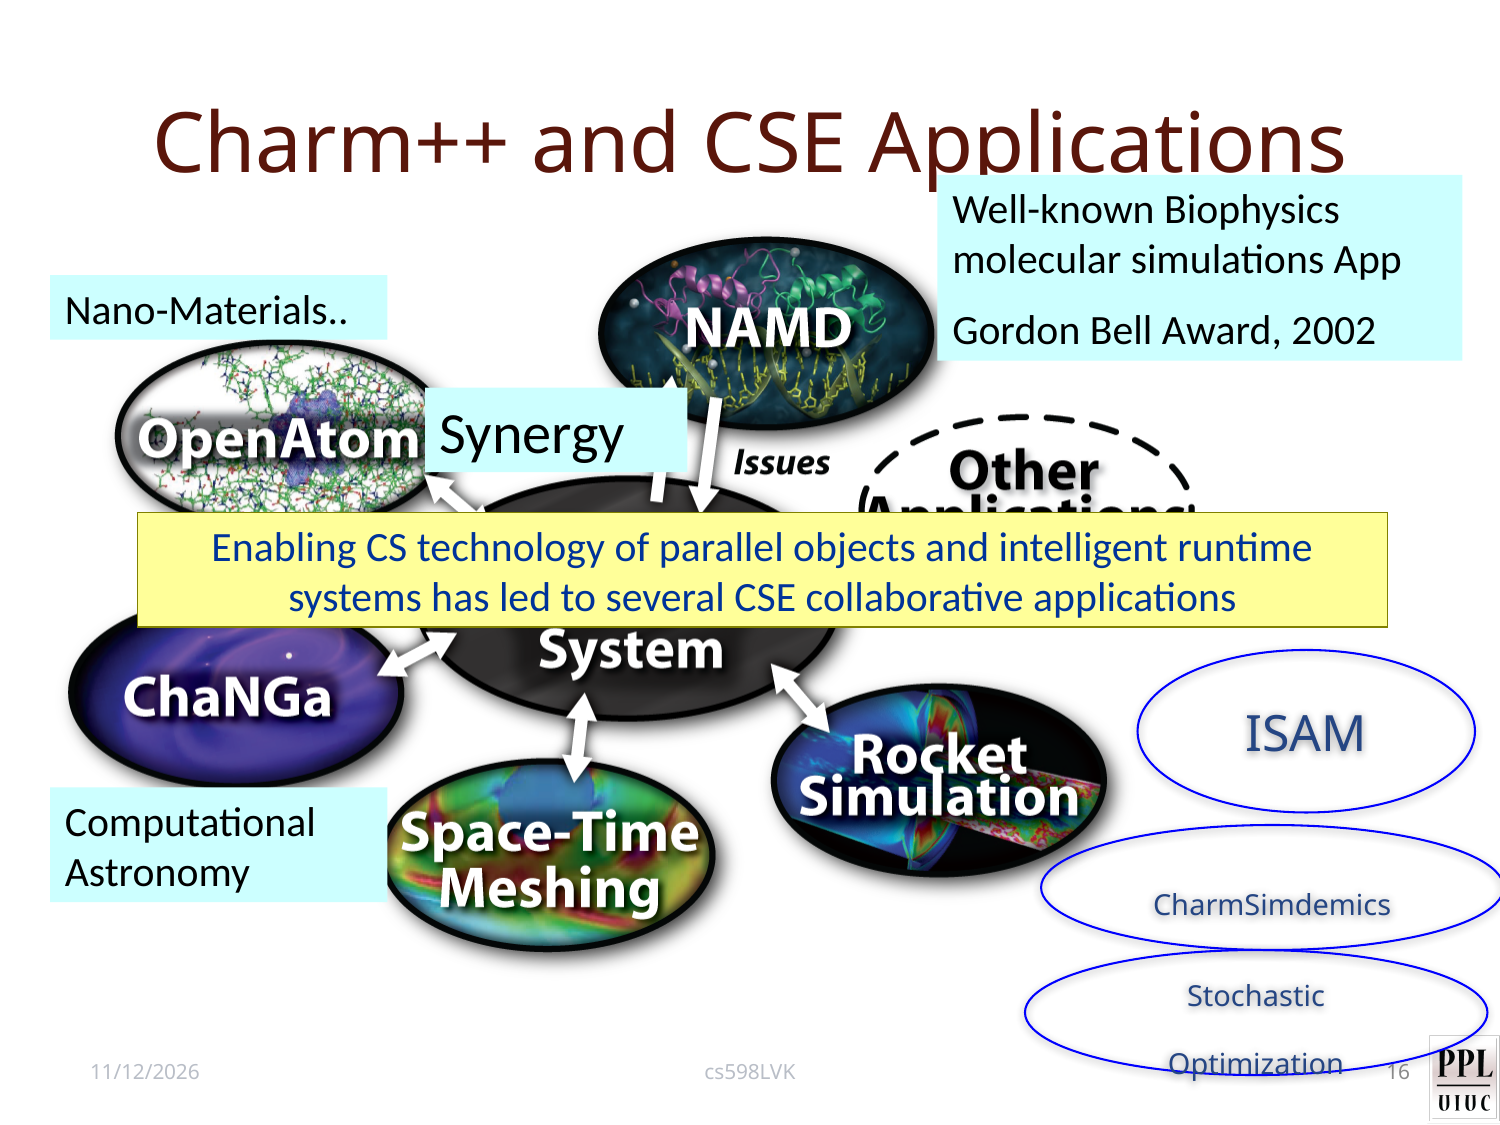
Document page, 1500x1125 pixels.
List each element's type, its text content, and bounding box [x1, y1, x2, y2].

text_box Enabling CS technology of parallel objects and intelligent runtime systems has led to several CSE collaborative applications [1218, 512, 1388, 628]
picture [1425, 1032, 1500, 1125]
picture [49, 224, 1213, 990]
footer cs598LVK [512, 1042, 988, 1103]
text_box ISAM [1218, 648, 1477, 814]
text_box Well-known Biophysics molecular simulations App Gordon Bell Award, 2002 [937, 174, 1463, 361]
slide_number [75, 1042, 425, 1103]
title Charm++ and CSE Applications [75, 45, 1425, 221]
slide_number 16 [1074, 1061, 1425, 1103]
text_box CharmSimdemics [1218, 823, 1500, 949]
text_box Stochastic Optimization [1023, 948, 1489, 1077]
